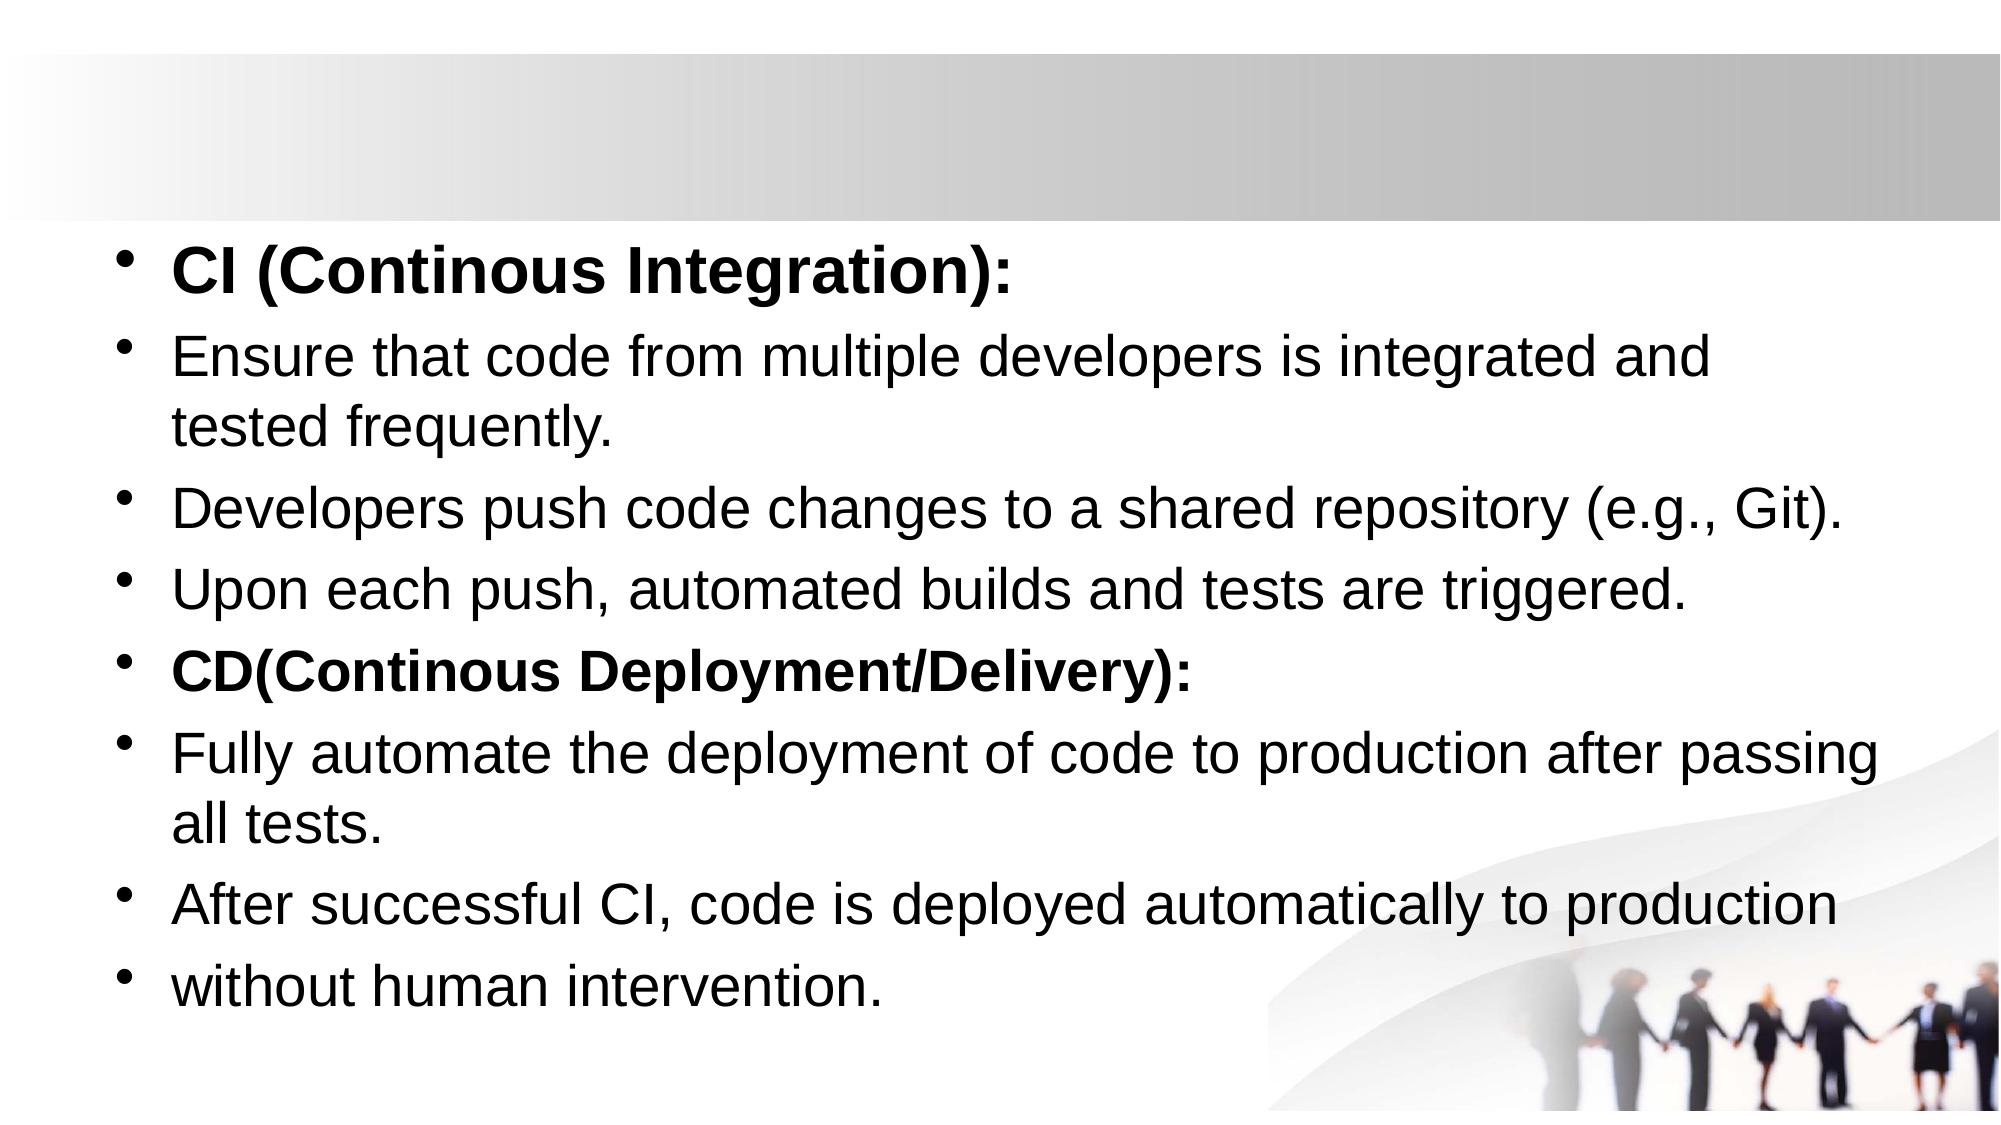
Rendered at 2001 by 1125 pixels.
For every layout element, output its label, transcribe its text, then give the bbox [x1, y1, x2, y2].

list CI (Continous Integration): Ensure that code from multiple developers is integrated and tested frequently. Developers push code changes to a shared repository (e.g., Git). Upon each push, automated builds and tests are triggered. CD(Continous Deployment/Delivery): Fully automate the deployment of code to production after passing all tests. After successful CI, code is deployed automatically to production without human intervention. [99, 219, 1901, 1039]
picture [1268, 728, 1999, 1111]
